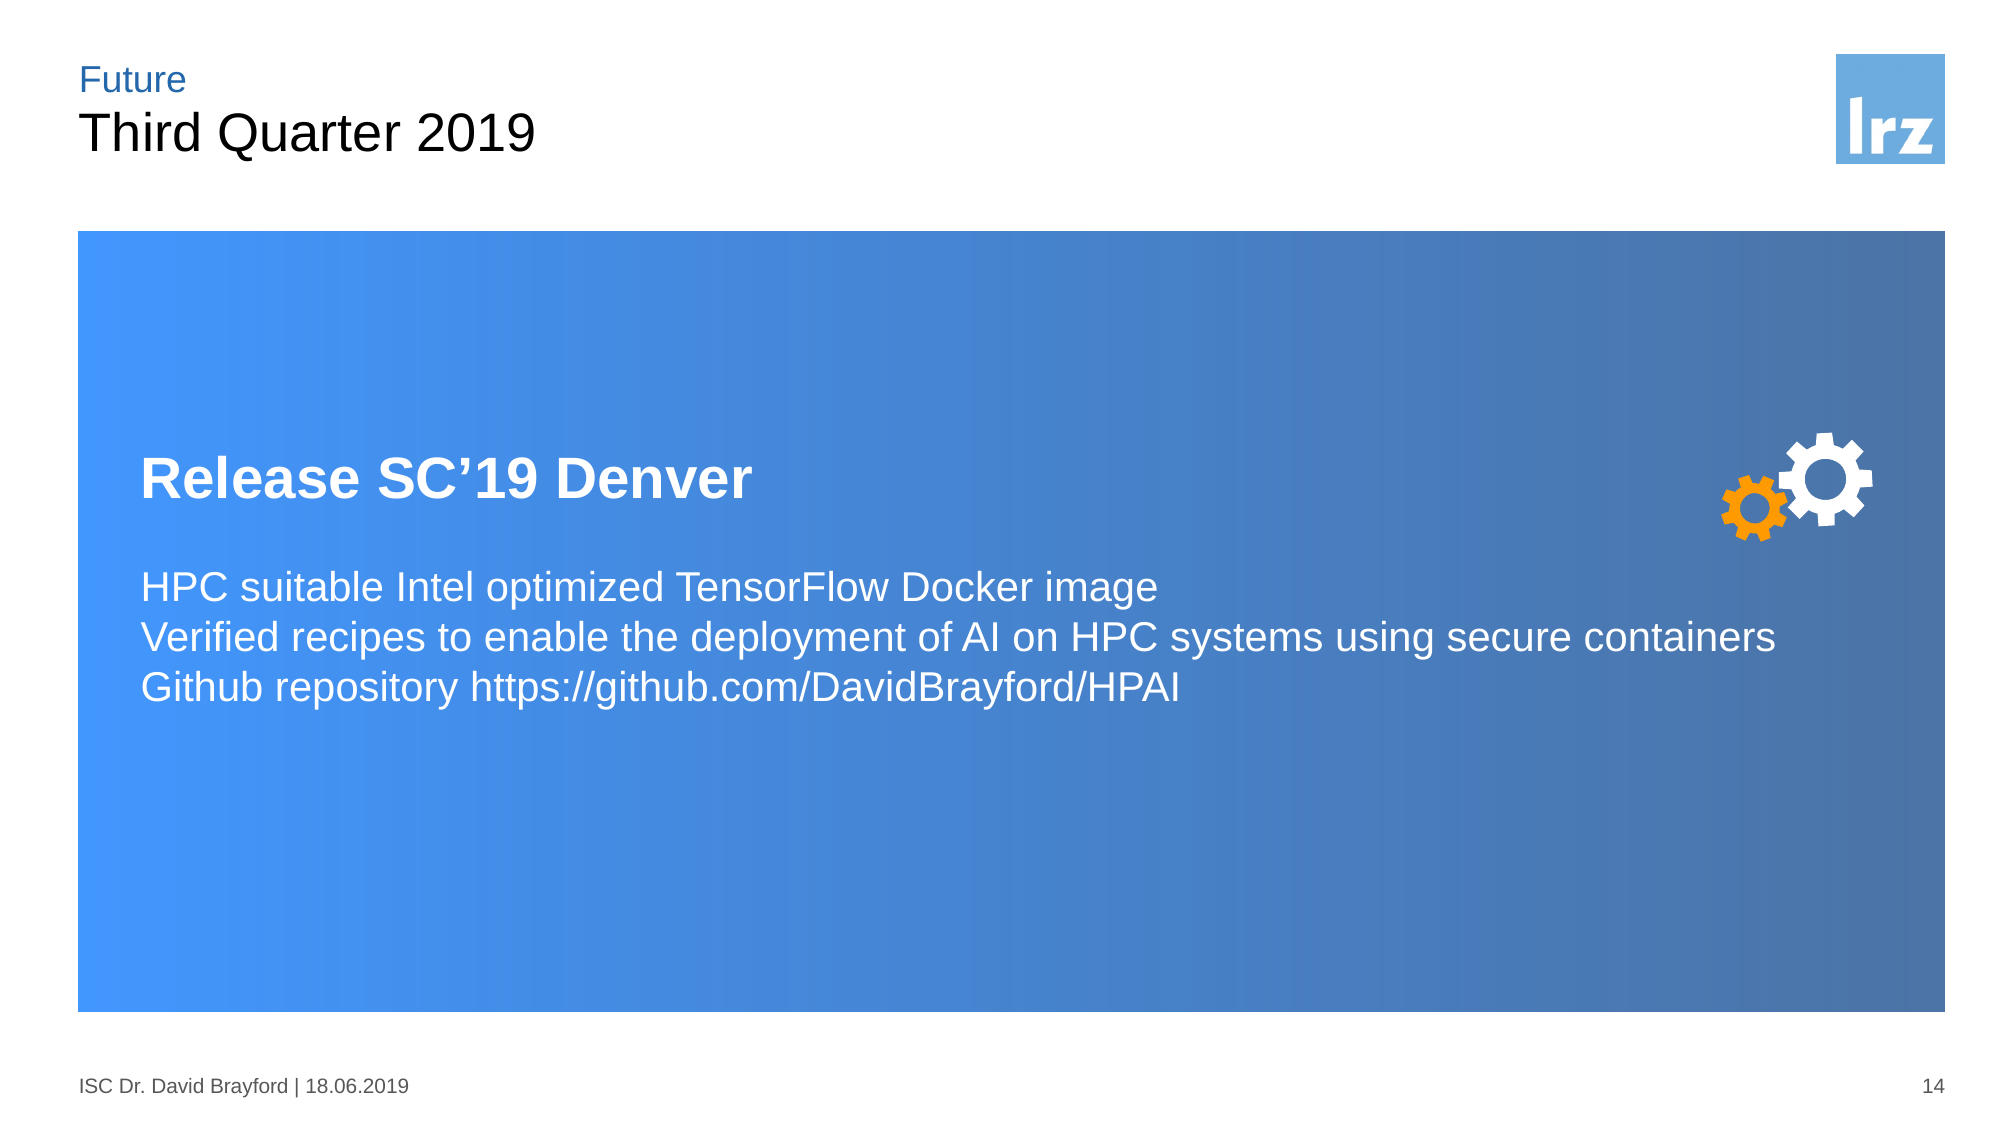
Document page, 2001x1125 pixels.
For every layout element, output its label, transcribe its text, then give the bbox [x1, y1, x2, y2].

picture [1836, 54, 1945, 164]
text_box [1721, 432, 1873, 542]
footer ISC Dr. David Brayford | 18.06.2019 [78, 1073, 419, 1099]
title Third Quarter 2019 [78, 104, 1797, 164]
list Future [78, 54, 1797, 97]
text_box [78, 231, 1946, 1012]
text_box Release SC’19 Denver HPC suitable Intel optimized TensorFlow Docker image Verified recipes to enable the deployment of AI on HPC systems using secure containers Github repository https://github.com/DavidBrayford/HPAI [125, 432, 1898, 718]
slide_number 14 [1892, 1073, 1945, 1099]
